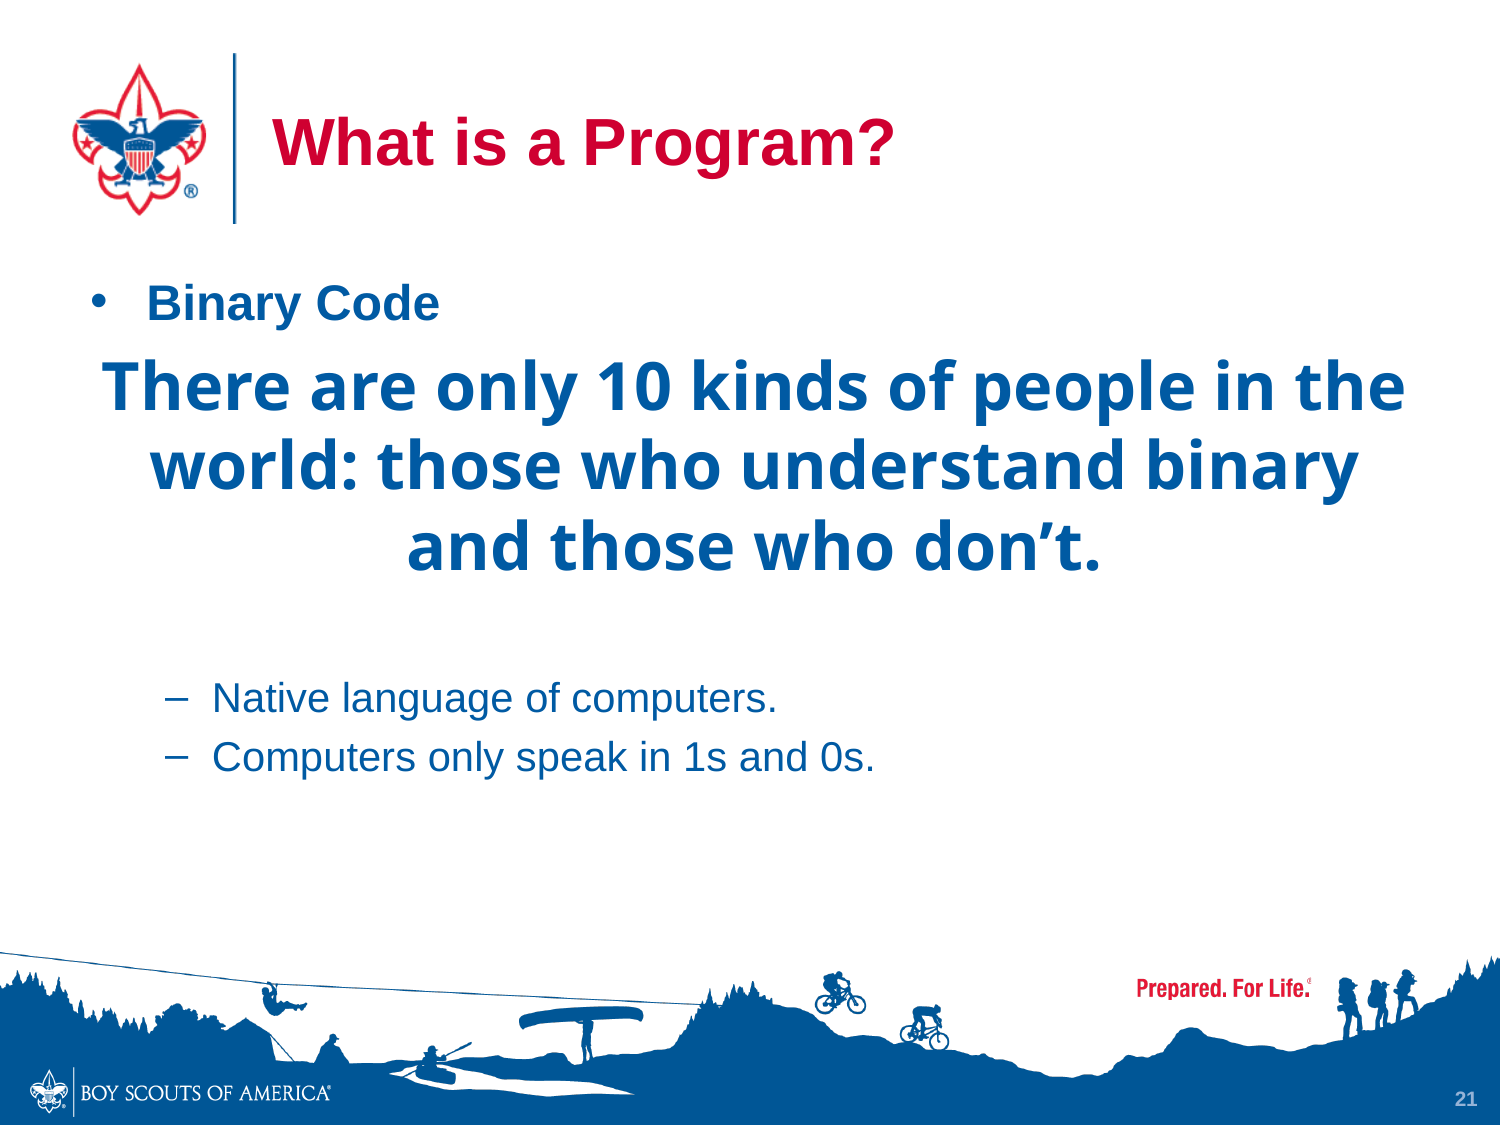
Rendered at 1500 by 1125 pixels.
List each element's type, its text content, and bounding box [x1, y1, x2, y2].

list Binary Code There are only 10 kinds of people in the world: those who understand binary and those who don’t. Native language of computers. Computers only speak in 1s and 0s. [75, 262, 1425, 958]
title What is a Program? [257, 45, 1413, 233]
slide_number 21 [1425, 1067, 1493, 1125]
picture [72, 53, 237, 224]
picture [0, 952, 1500, 1125]
